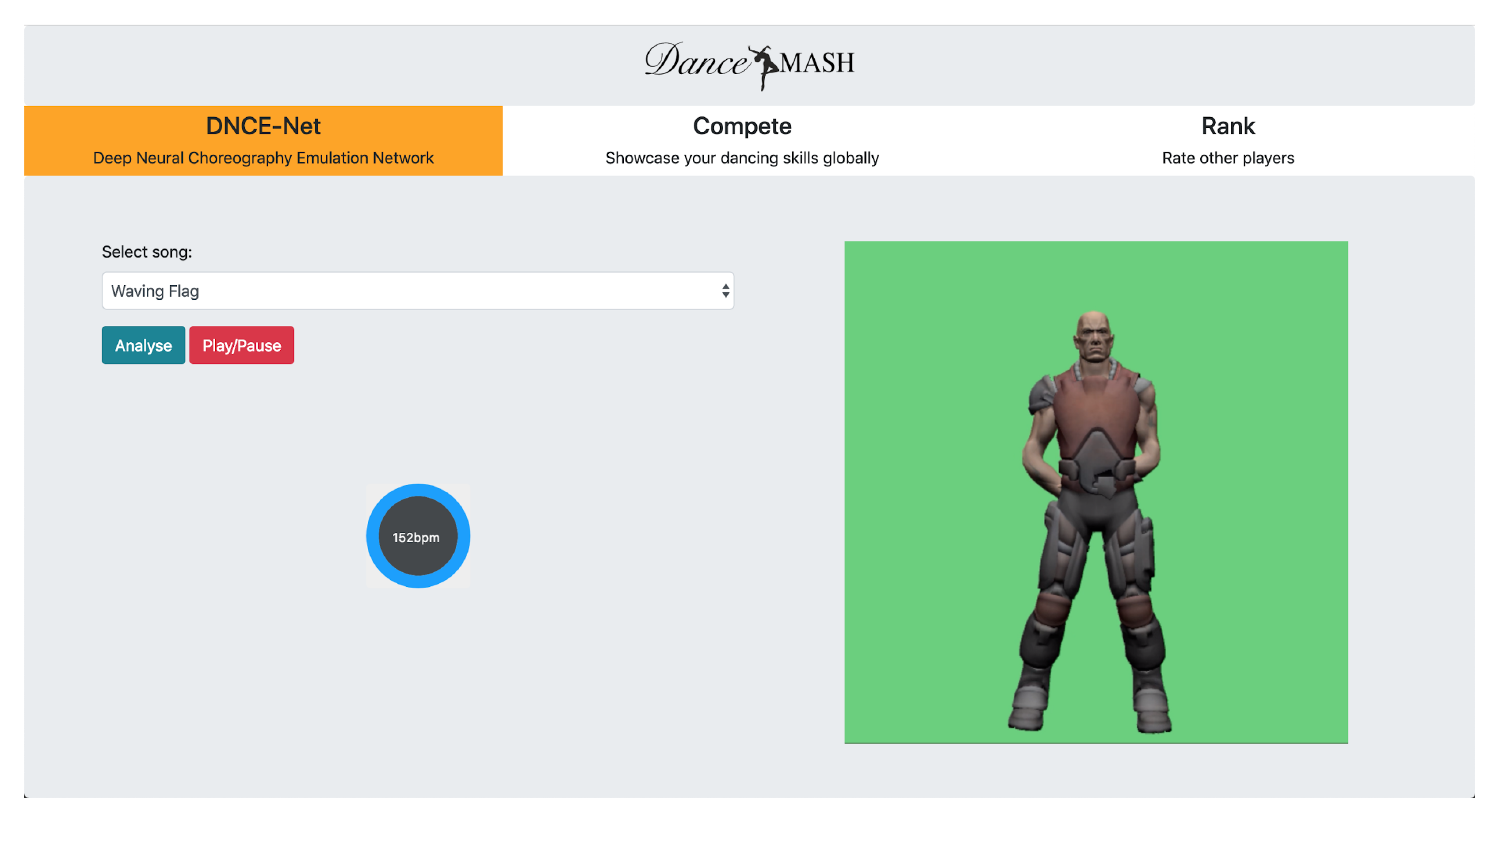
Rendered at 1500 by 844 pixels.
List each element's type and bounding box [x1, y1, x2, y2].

picture [24, 24, 1476, 798]
